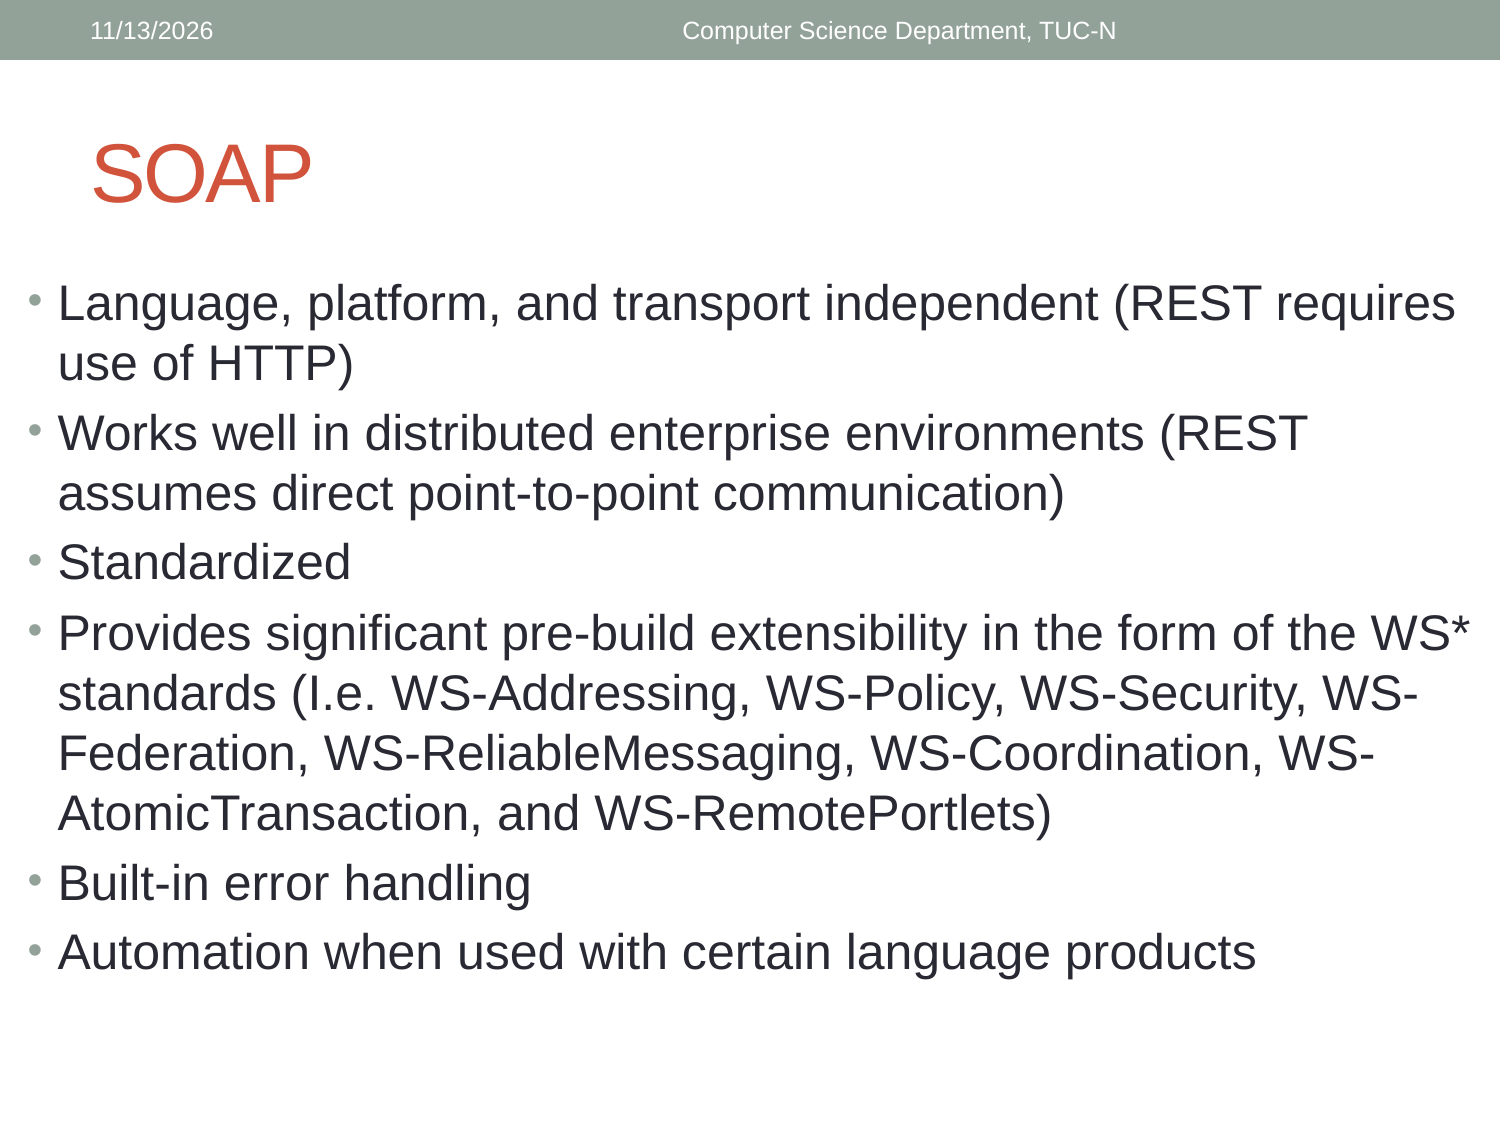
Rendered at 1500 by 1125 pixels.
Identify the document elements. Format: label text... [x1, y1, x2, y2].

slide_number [75, 3, 550, 57]
footer Computer Science Department, TUC-N [562, 3, 1238, 57]
list Language, platform, and transport independent (REST requires use of HTTP) Works well in distributed enterprise environments (REST assumes direct point-to-point communication) Standardized Provides significant pre-build extensibility in the form of the WS* standards (I.e. WS-Addressing, WS-Policy, WS-Security, WS-Federation, WS-ReliableMessaging, WS-Coordination, WS-AtomicTransaction, and WS-RemotePortlets) Built-in error handling Automation when used with certain language products [12, 262, 1500, 1063]
title SOAP [75, 87, 1425, 250]
